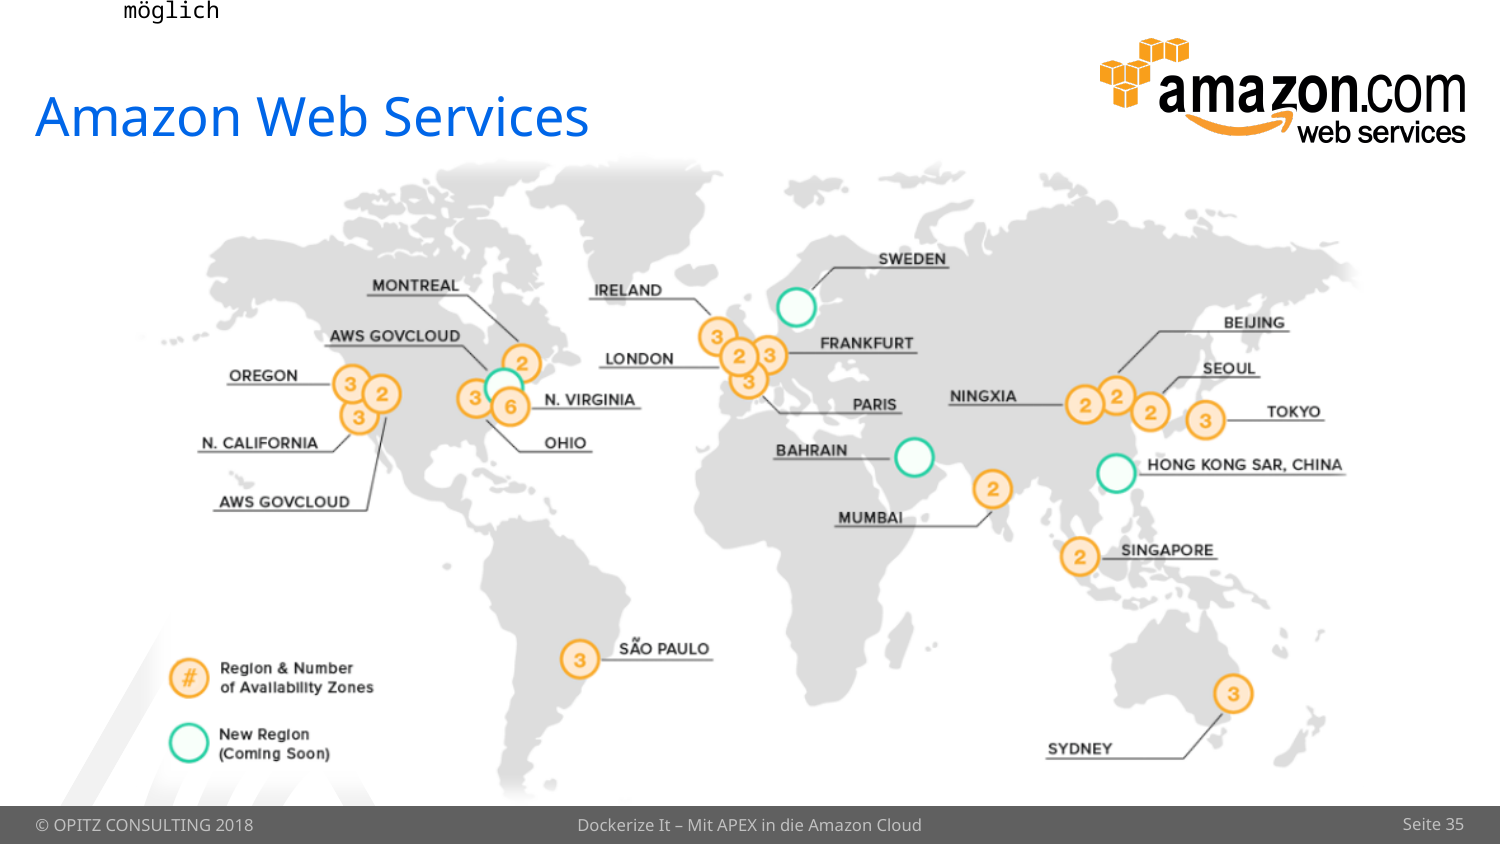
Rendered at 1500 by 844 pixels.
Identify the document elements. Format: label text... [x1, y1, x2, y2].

picture [135, 0, 1467, 807]
slide_number Seite 35 [1305, 806, 1465, 844]
title Amazon Web Services [35, 14, 1100, 148]
footer Dockerize It – Mit APEX in die Amazon Cloud [496, 807, 1004, 844]
